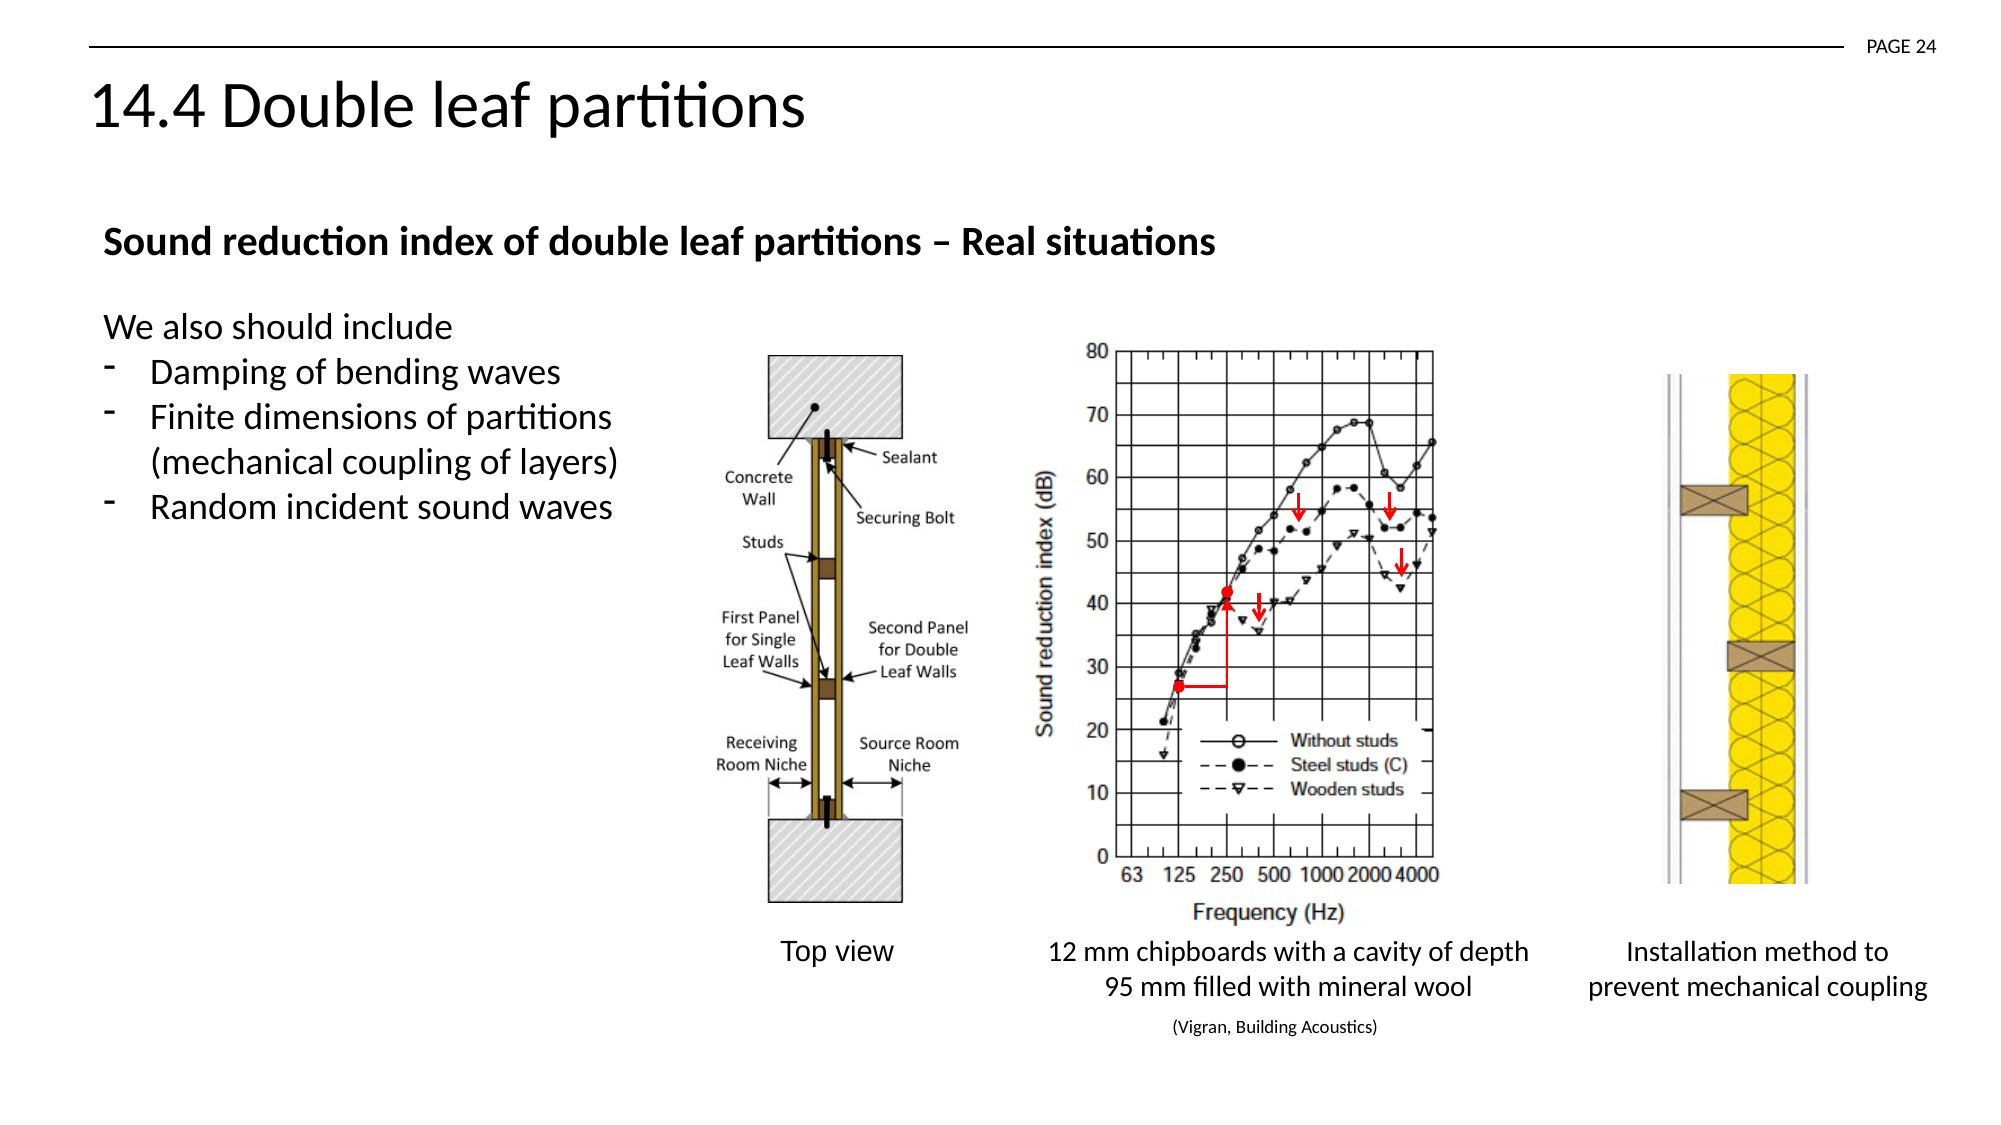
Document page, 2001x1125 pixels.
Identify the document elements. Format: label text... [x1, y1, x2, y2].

title 14.4 Double leaf partitions [88, 58, 1845, 142]
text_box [1017, 325, 1560, 1046]
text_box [1173, 586, 1234, 693]
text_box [1259, 491, 1402, 623]
slide_number PAGE 23 [1866, 29, 2000, 61]
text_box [716, 355, 973, 976]
text_box We also should include Damping of bending waves Finite dimensions of partitions (mechanical coupling of layers) Random incident sound waves [88, 295, 1201, 535]
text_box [1570, 374, 1946, 1012]
text_box Sound reduction index of double leaf partitions – Real situations [88, 206, 1424, 272]
